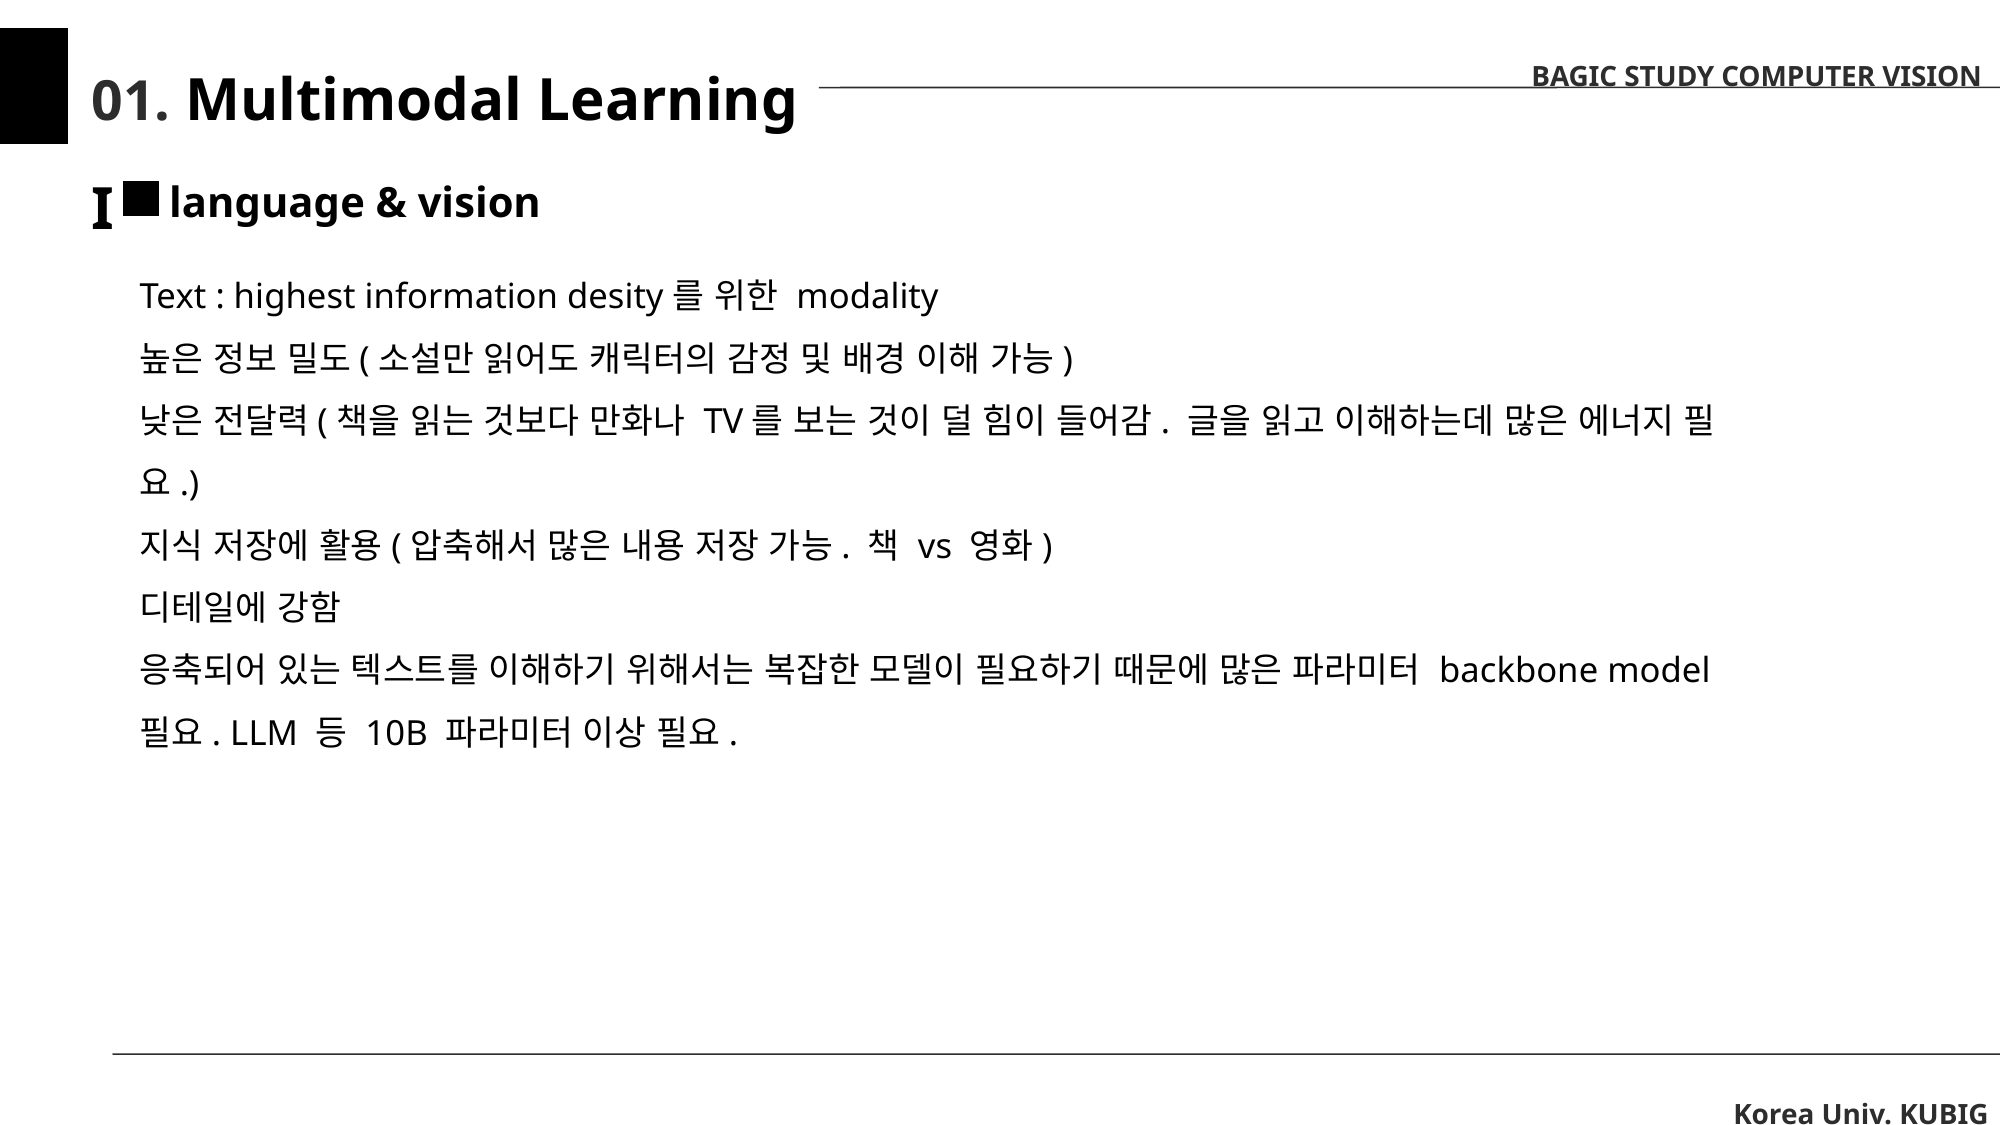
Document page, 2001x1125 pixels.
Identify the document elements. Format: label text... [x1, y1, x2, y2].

text_box BAGIC STUDY COMPUTER VISION [1516, 0, 2000, 100]
text_box Korea Univ. KUBIG [1733, 1020, 2000, 1125]
text_box language & vision [154, 168, 556, 234]
text_box [0, 28, 68, 144]
text_box Text : highest information desity를 위한 modality 높은 정보 밀도(소설만 읽어도 캐릭터의 감정 및 배경 이해 가능) 낮은 전달력(책을 읽는 것보다 만화나 TV를 보는 것이 덜 힘이 들어감. 글을 읽고 이해하는데 많은 에너지 필요.) 지식 저장에 활용(압축해서 많은 내용 저장 가능. 책 vs 영화) 디테일에 강함 응축되어 있는 텍스트를 이해하기 위해서는 복잡한 모델이 필요하기 때문에 많은 파라미터 backbone model 필요. LLM 등 10B 파라미터 이상 필요. [124, 245, 1775, 885]
text_box 01. Multimodal Learning I [91, 23, 834, 241]
text_box [123, 181, 154, 216]
